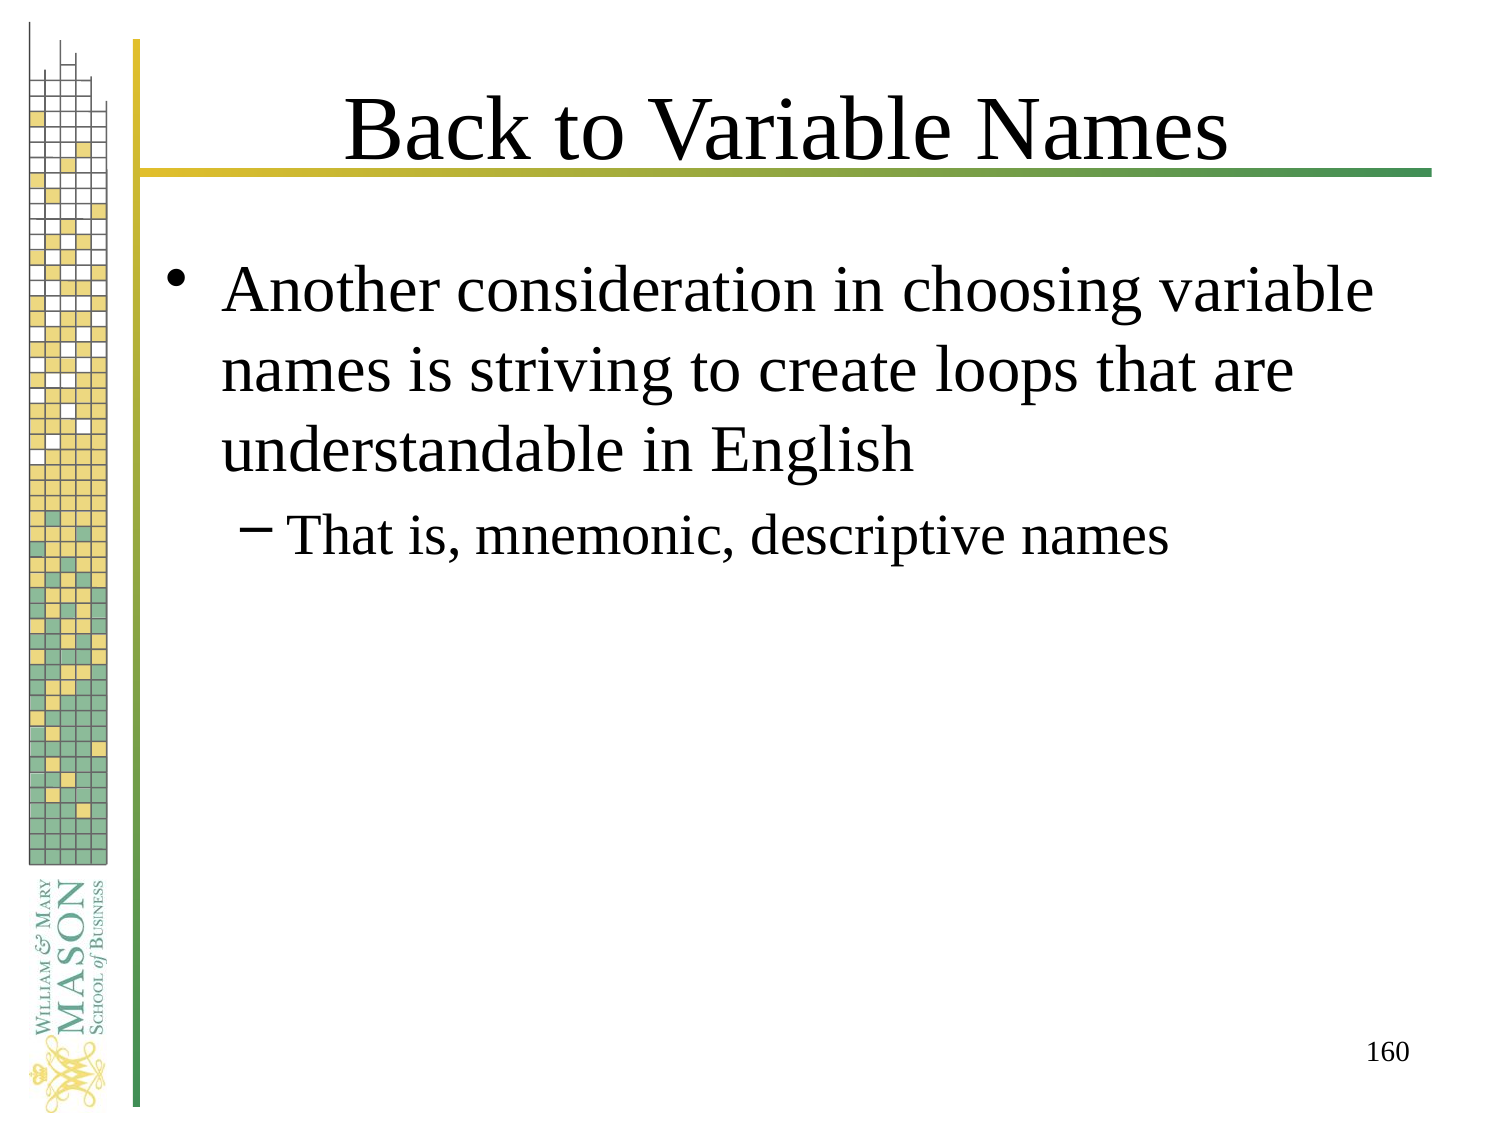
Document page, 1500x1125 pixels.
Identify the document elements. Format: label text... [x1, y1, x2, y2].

slide_number 160 [1048, 1024, 1426, 1103]
title Back to Variable Names [150, 45, 1425, 200]
slide_number 65 [29, 879, 107, 1113]
list Another consideration in choosing variable names is striving to create loops that are understandable in English That is, mnemonic, descriptive names [150, 237, 1425, 1005]
